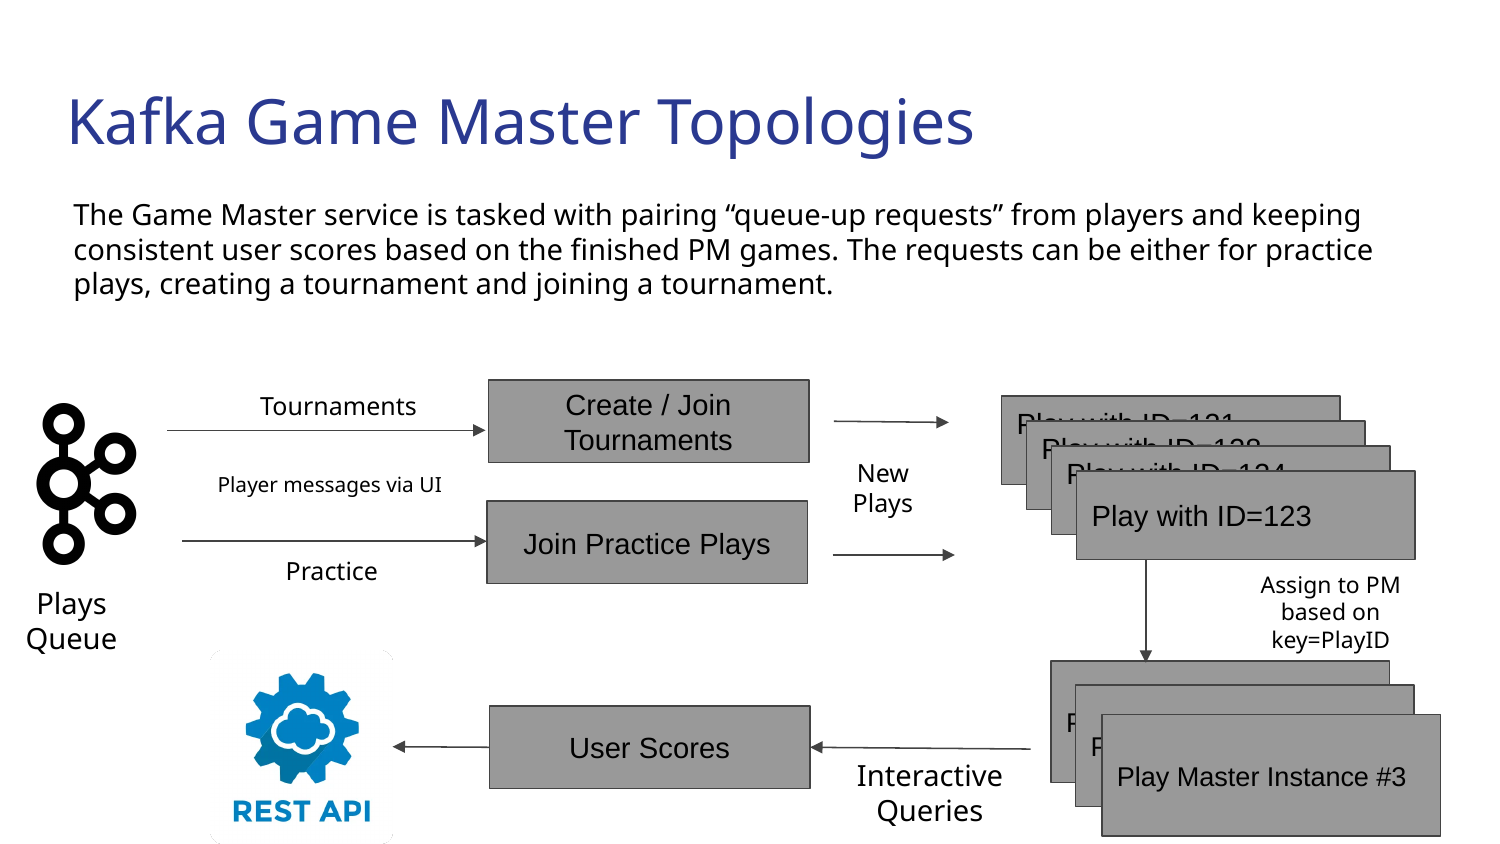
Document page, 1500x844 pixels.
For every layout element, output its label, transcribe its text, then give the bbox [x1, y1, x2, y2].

title Kafka Game Master Topologies [51, 67, 1449, 167]
picture [210, 650, 393, 844]
text_box Create / Join Tournaments [488, 379, 809, 463]
text_box Practice [252, 553, 411, 587]
text_box Player messages via UI [182, 467, 478, 501]
text_box Play Master Instance #3 [1051, 660, 1390, 783]
text_box Assign to PM based on key=PlayID [1212, 572, 1449, 651]
picture [5, 403, 168, 566]
text_box Play with ID=128 [1026, 420, 1366, 510]
text_box Join Practice Plays [486, 501, 808, 584]
text_box Tournaments [239, 388, 438, 422]
text_box Play with ID=123 [1076, 470, 1416, 560]
text_box The Game Master service is tasked with pairing “queue-up requests” from players and keeping consistent user scores based on the finished PM games. The requests can be either for practice plays, creating a tournament and joining a tournament. [58, 180, 1442, 320]
text_box Play with ID=121 [1001, 395, 1341, 485]
text_box Interactive Queries [838, 775, 1021, 810]
text_box Plays Queue [6, 581, 138, 660]
text_box Play with ID=124 [1051, 445, 1391, 535]
text_box Play Master Instance #3 [1101, 714, 1441, 836]
text_box New Plays [825, 471, 941, 505]
text_box Play Master Instance #3 [1075, 685, 1415, 807]
text_box User Scores [489, 706, 811, 789]
